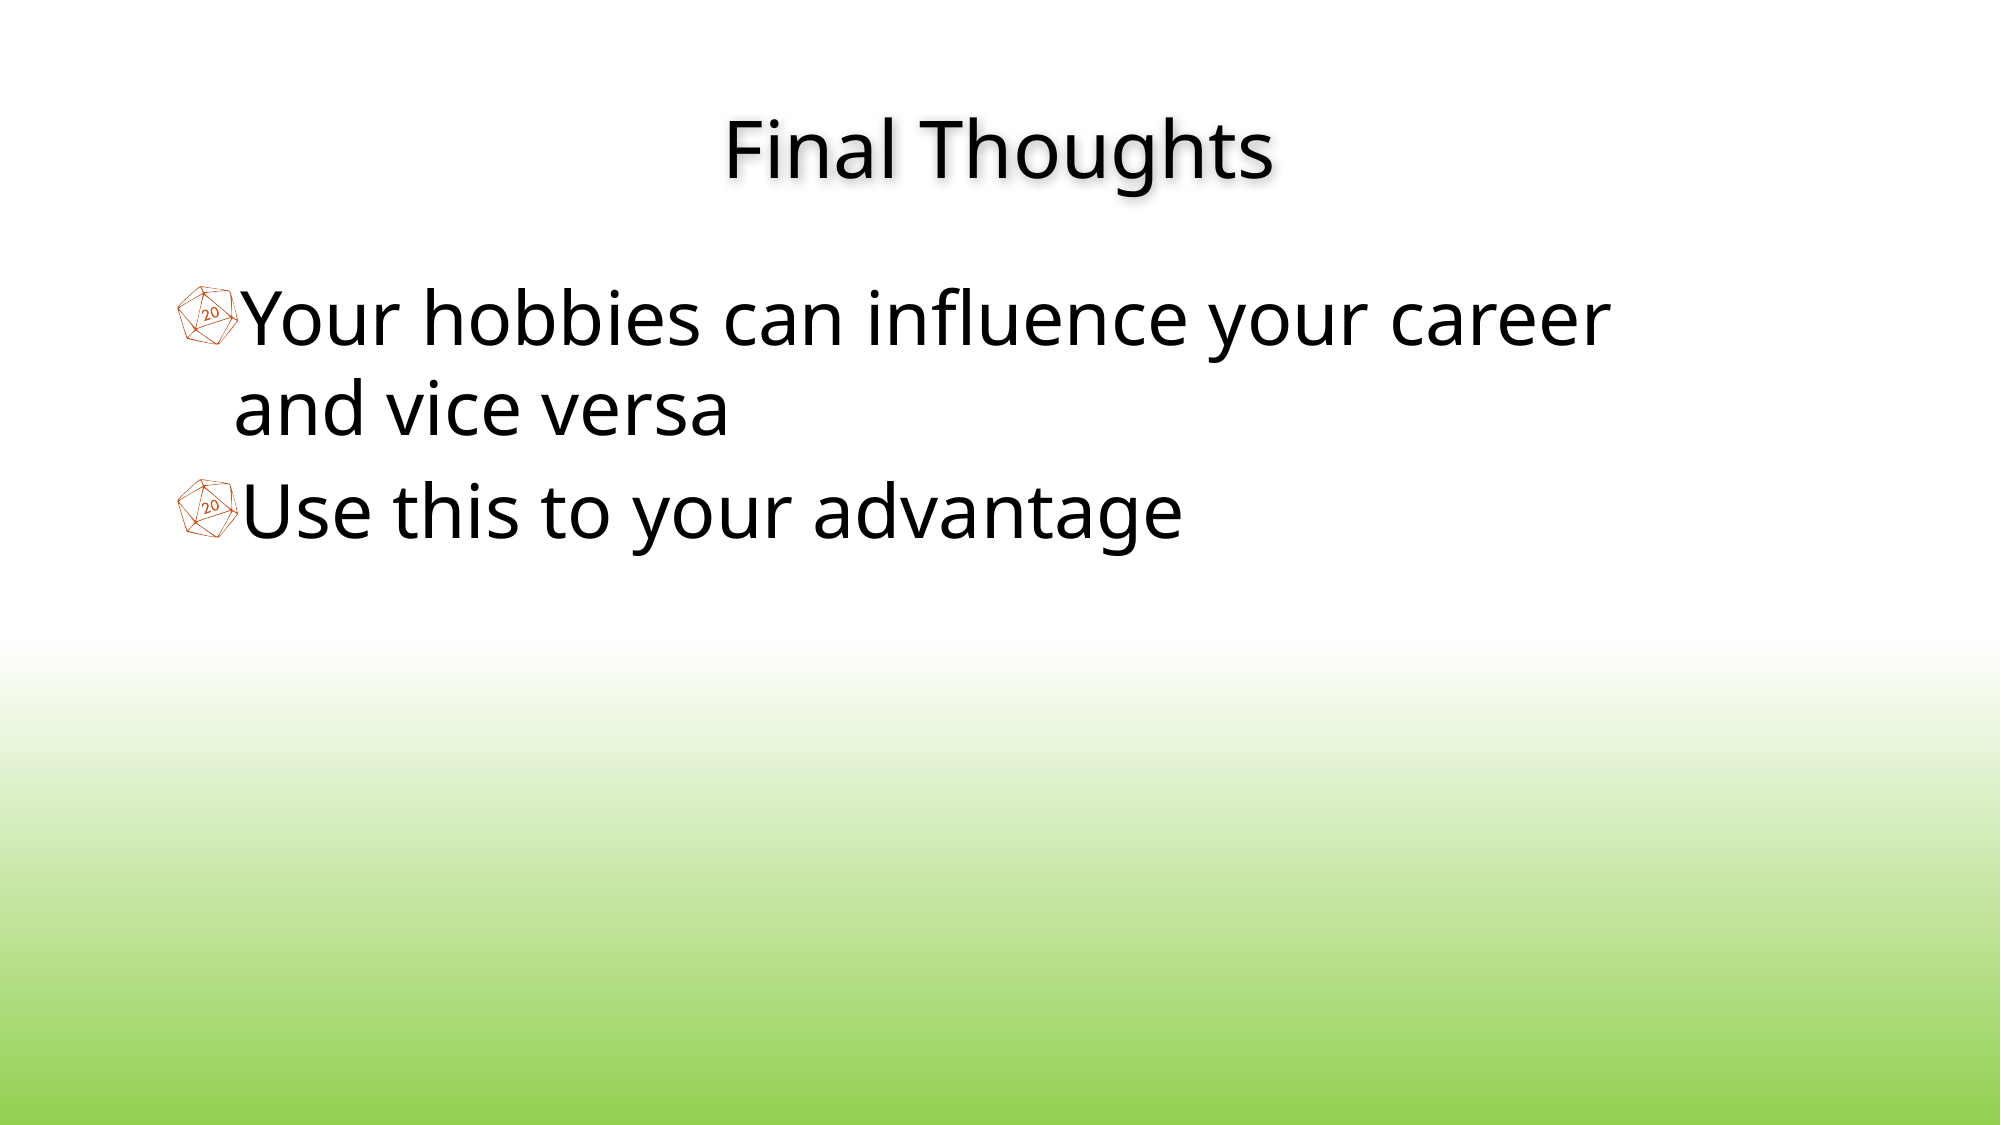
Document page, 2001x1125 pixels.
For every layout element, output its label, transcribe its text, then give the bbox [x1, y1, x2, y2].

title Final Thoughts [220, 83, 1779, 210]
picture [174, 475, 241, 542]
picture [174, 282, 241, 349]
list Your hobbies can influence your career and vice versa Use this to your advantage [143, 255, 1701, 870]
